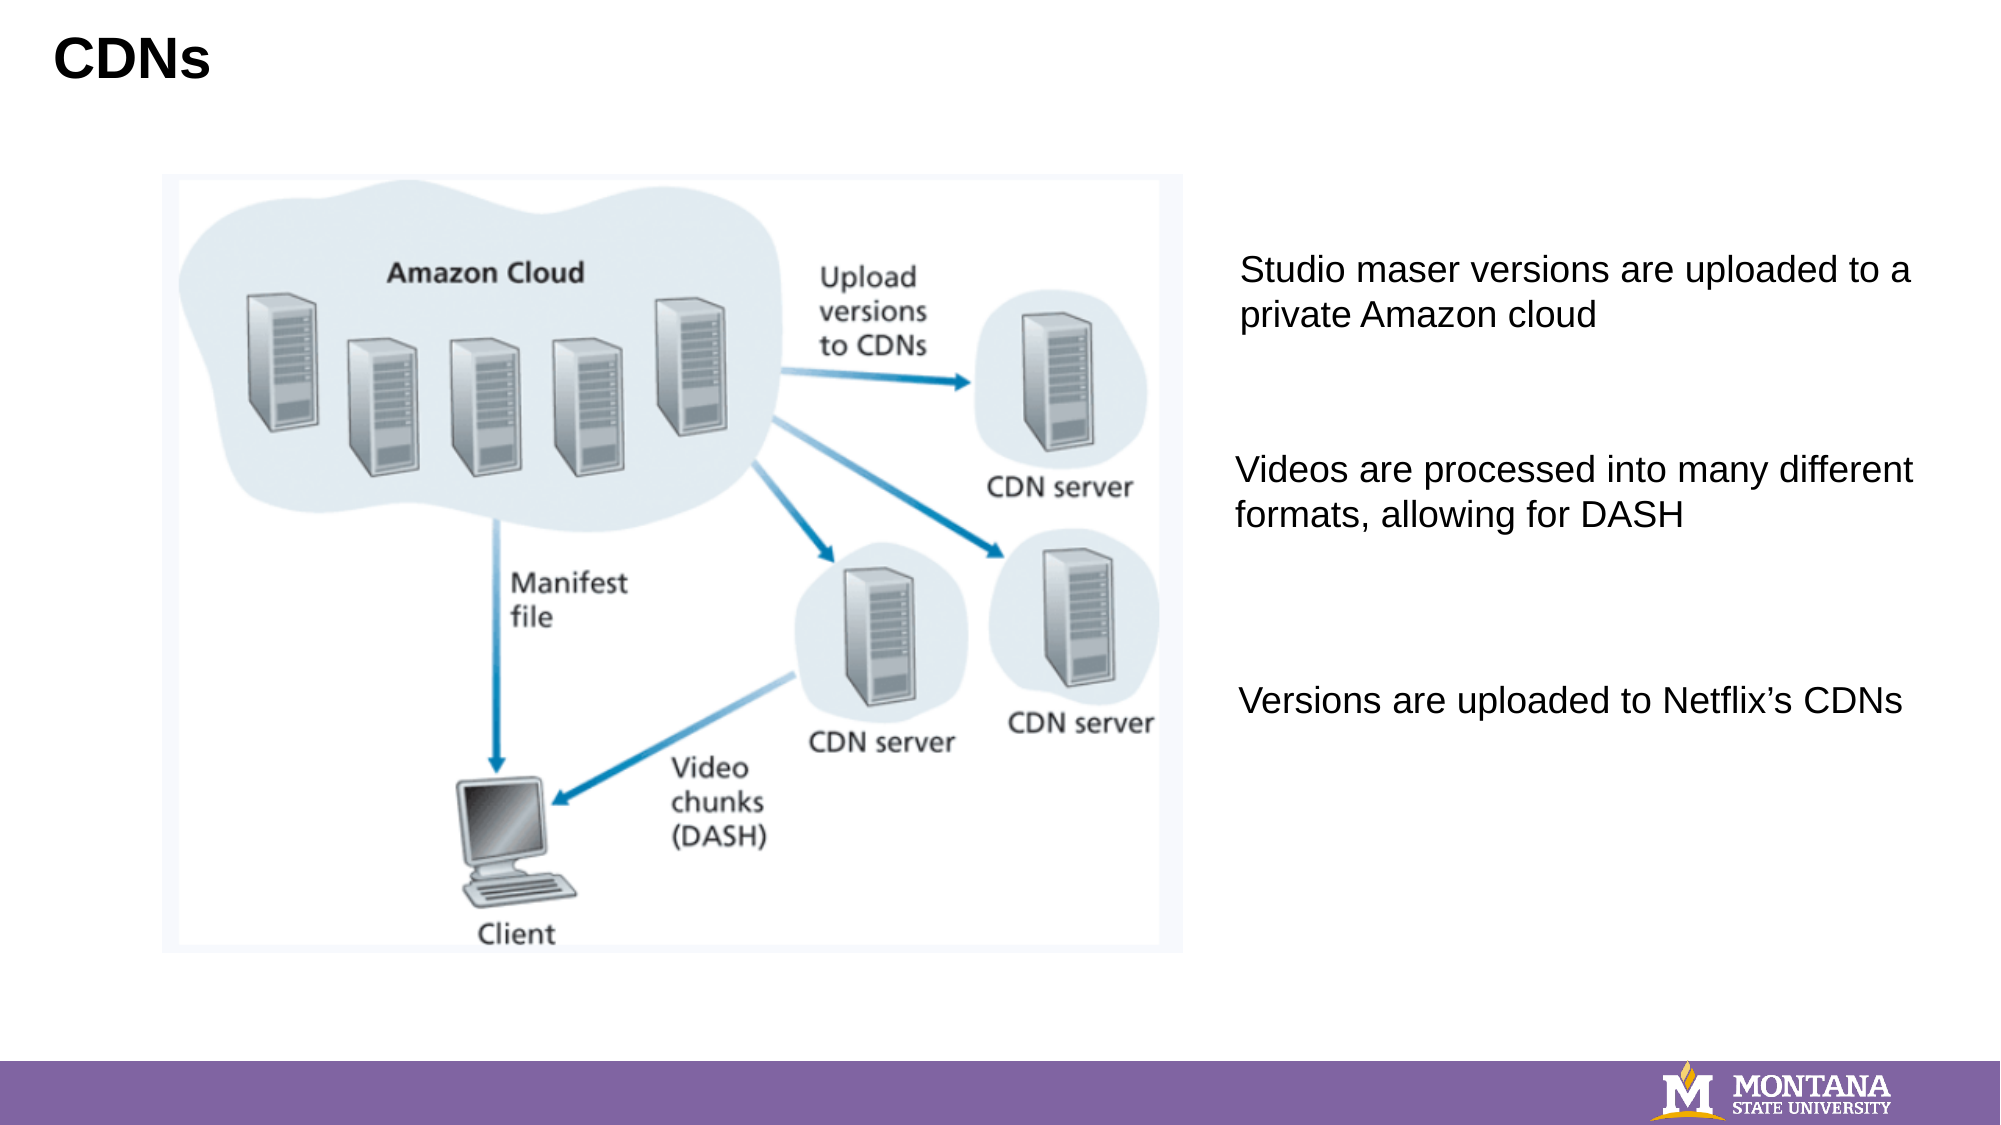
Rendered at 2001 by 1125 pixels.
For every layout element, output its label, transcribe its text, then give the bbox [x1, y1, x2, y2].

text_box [0, 1060, 1647, 1125]
picture [162, 174, 1184, 954]
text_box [1892, 1060, 2000, 1125]
text_box CDNs [38, 12, 228, 98]
picture [1649, 1060, 1892, 1122]
text_box Videos are processed into many different formats, allowing for DASH [1220, 437, 1946, 543]
text_box Versions are uploaded to Netflix’s CDNs [1223, 668, 1919, 728]
text_box Studio maser versions are uploaded to a private Amazon cloud [1224, 237, 2000, 343]
